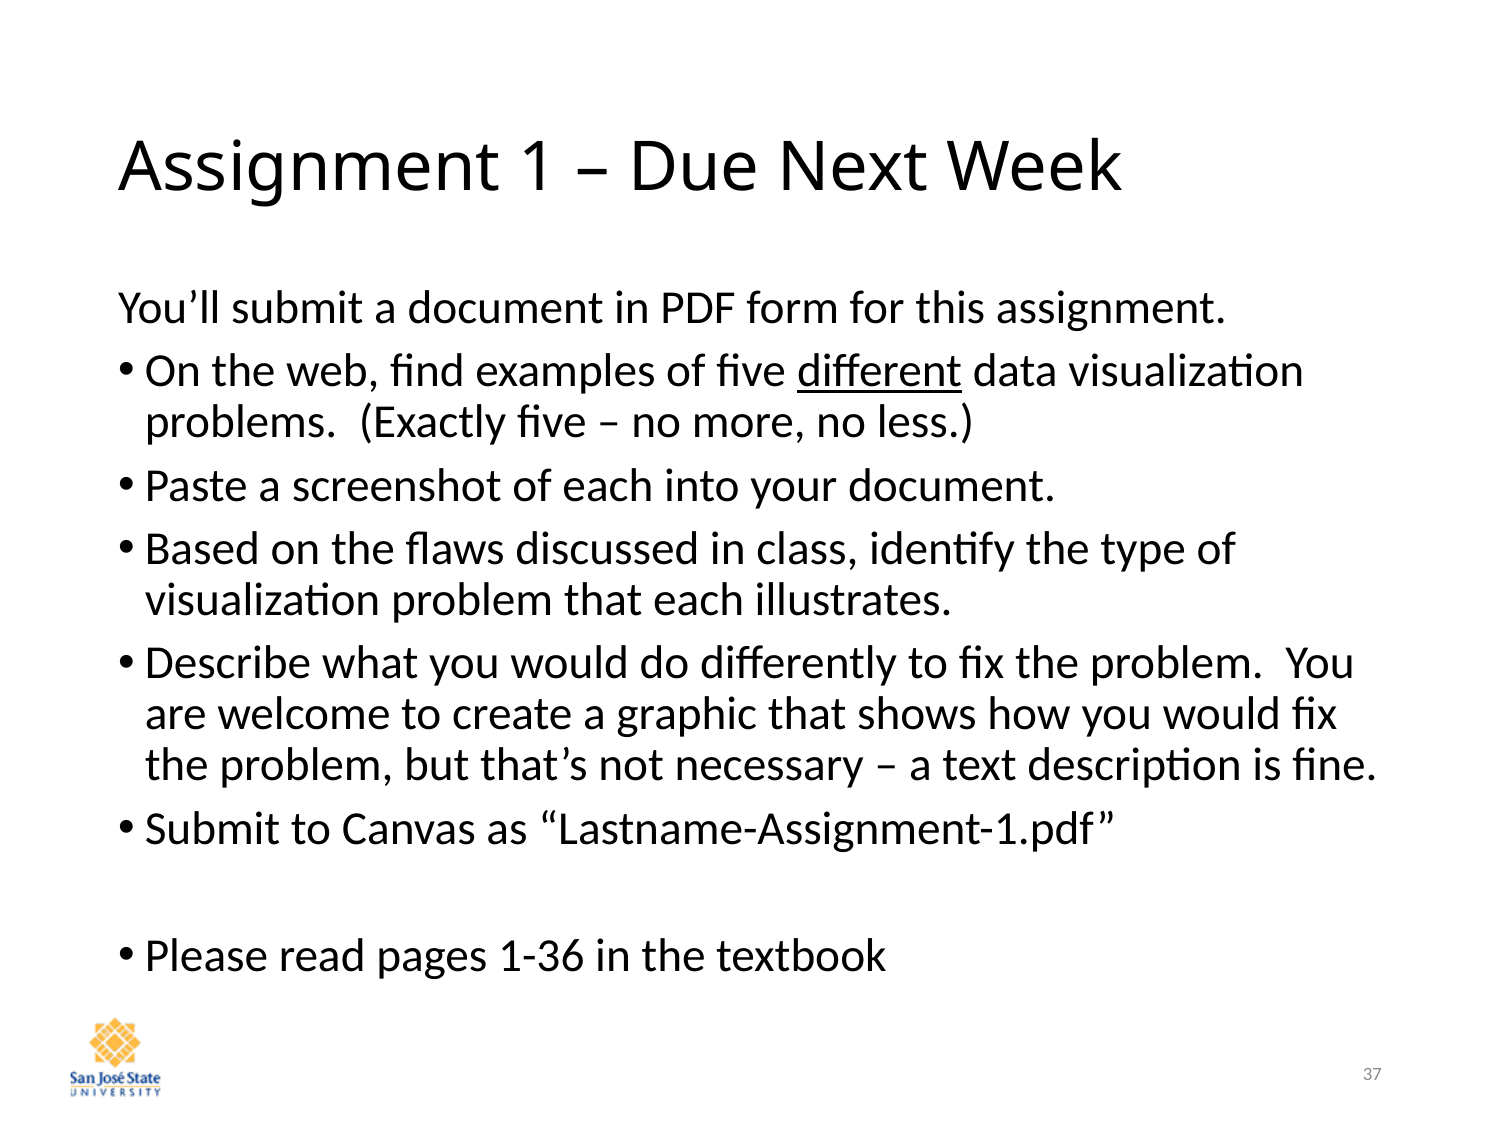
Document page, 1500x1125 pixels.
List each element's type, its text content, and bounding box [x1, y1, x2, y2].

picture [60, 1012, 166, 1112]
list You’ll submit a document in PDF form for this assignment. On the web, find examples of five different data visualization problems. (Exactly five – no more, no less.) Paste a screenshot of each into your document. Based on the flaws discussed in class, identify the type of visualization problem that each illustrates. Describe what you would do differently to fix the problem. You are welcome to create a graphic that shows how you would fix the problem, but that’s not necessary – a text description is fine. Submit to Canvas as “Lastname-Assignment-1.pdf” Please read pages 1-36 in the textbook [103, 275, 1397, 989]
slide_number 37 [1059, 1042, 1397, 1103]
title Assignment 1 – Due Next Week [103, 59, 1397, 275]
